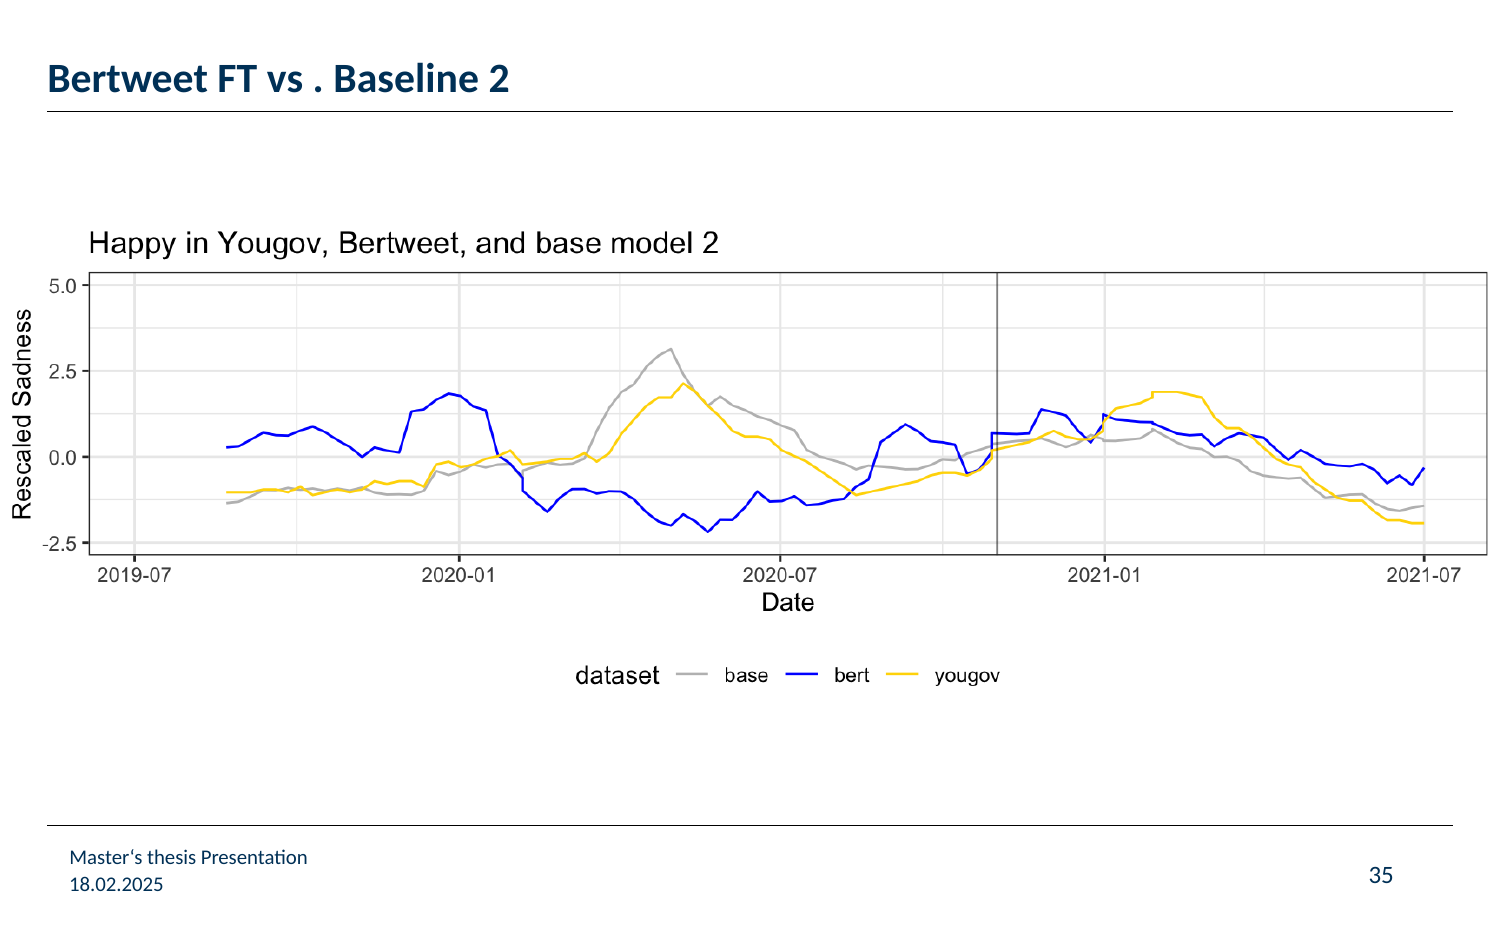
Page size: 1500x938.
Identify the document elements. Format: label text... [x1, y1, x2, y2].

title Bertweet FT vs . Baseline 2 [47, 27, 1453, 102]
picture [0, 218, 1500, 719]
